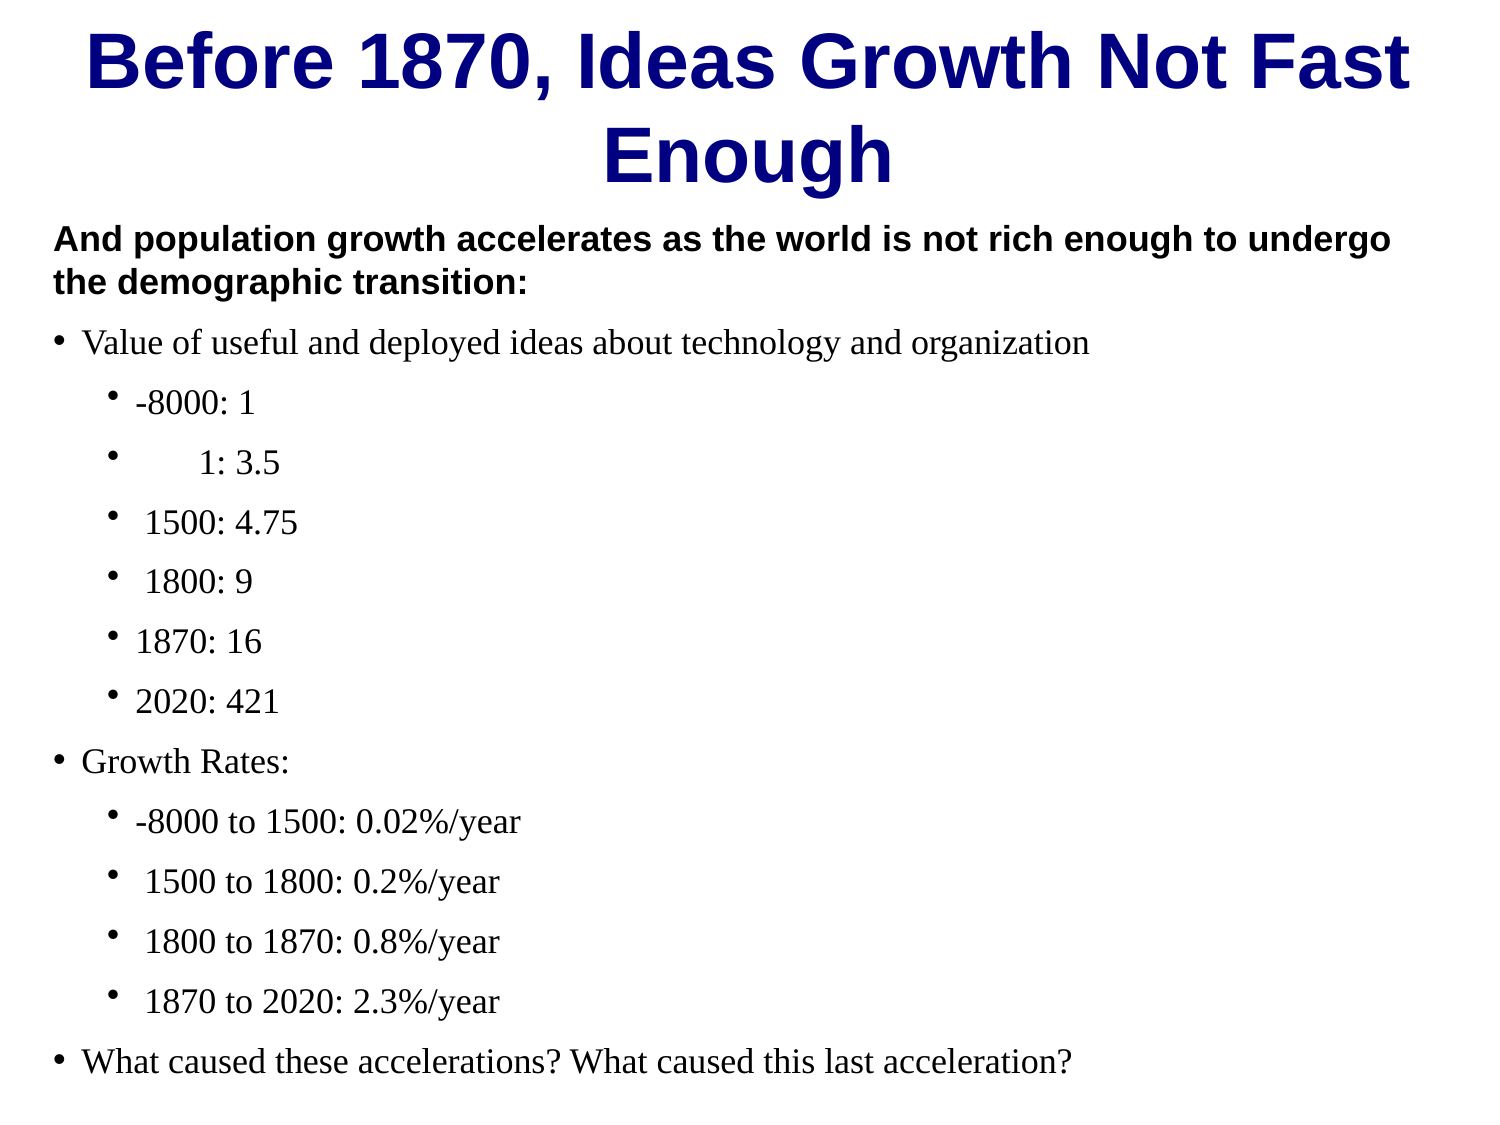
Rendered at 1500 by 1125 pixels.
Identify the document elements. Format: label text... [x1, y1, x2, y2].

title Before 1870, Ideas Growth Not Fast Enough [44, 0, 1453, 207]
list And population growth accelerates as the world is not rich enough to undergo the demographic transition: Value of useful and deployed ideas about technology and organization -8000: 1 1: 3.5 1500: 4.75 1800: 9 1870: 16 2020: 421 Growth Rates: -8000 to 1500: 0.02%/year 1500 to 1800: 0.2%/year 1800 to 1870: 0.8%/year 1870 to 2020: 2.3%/year What caused these accelerations? What caused this last acceleration? [44, 207, 1453, 1094]
